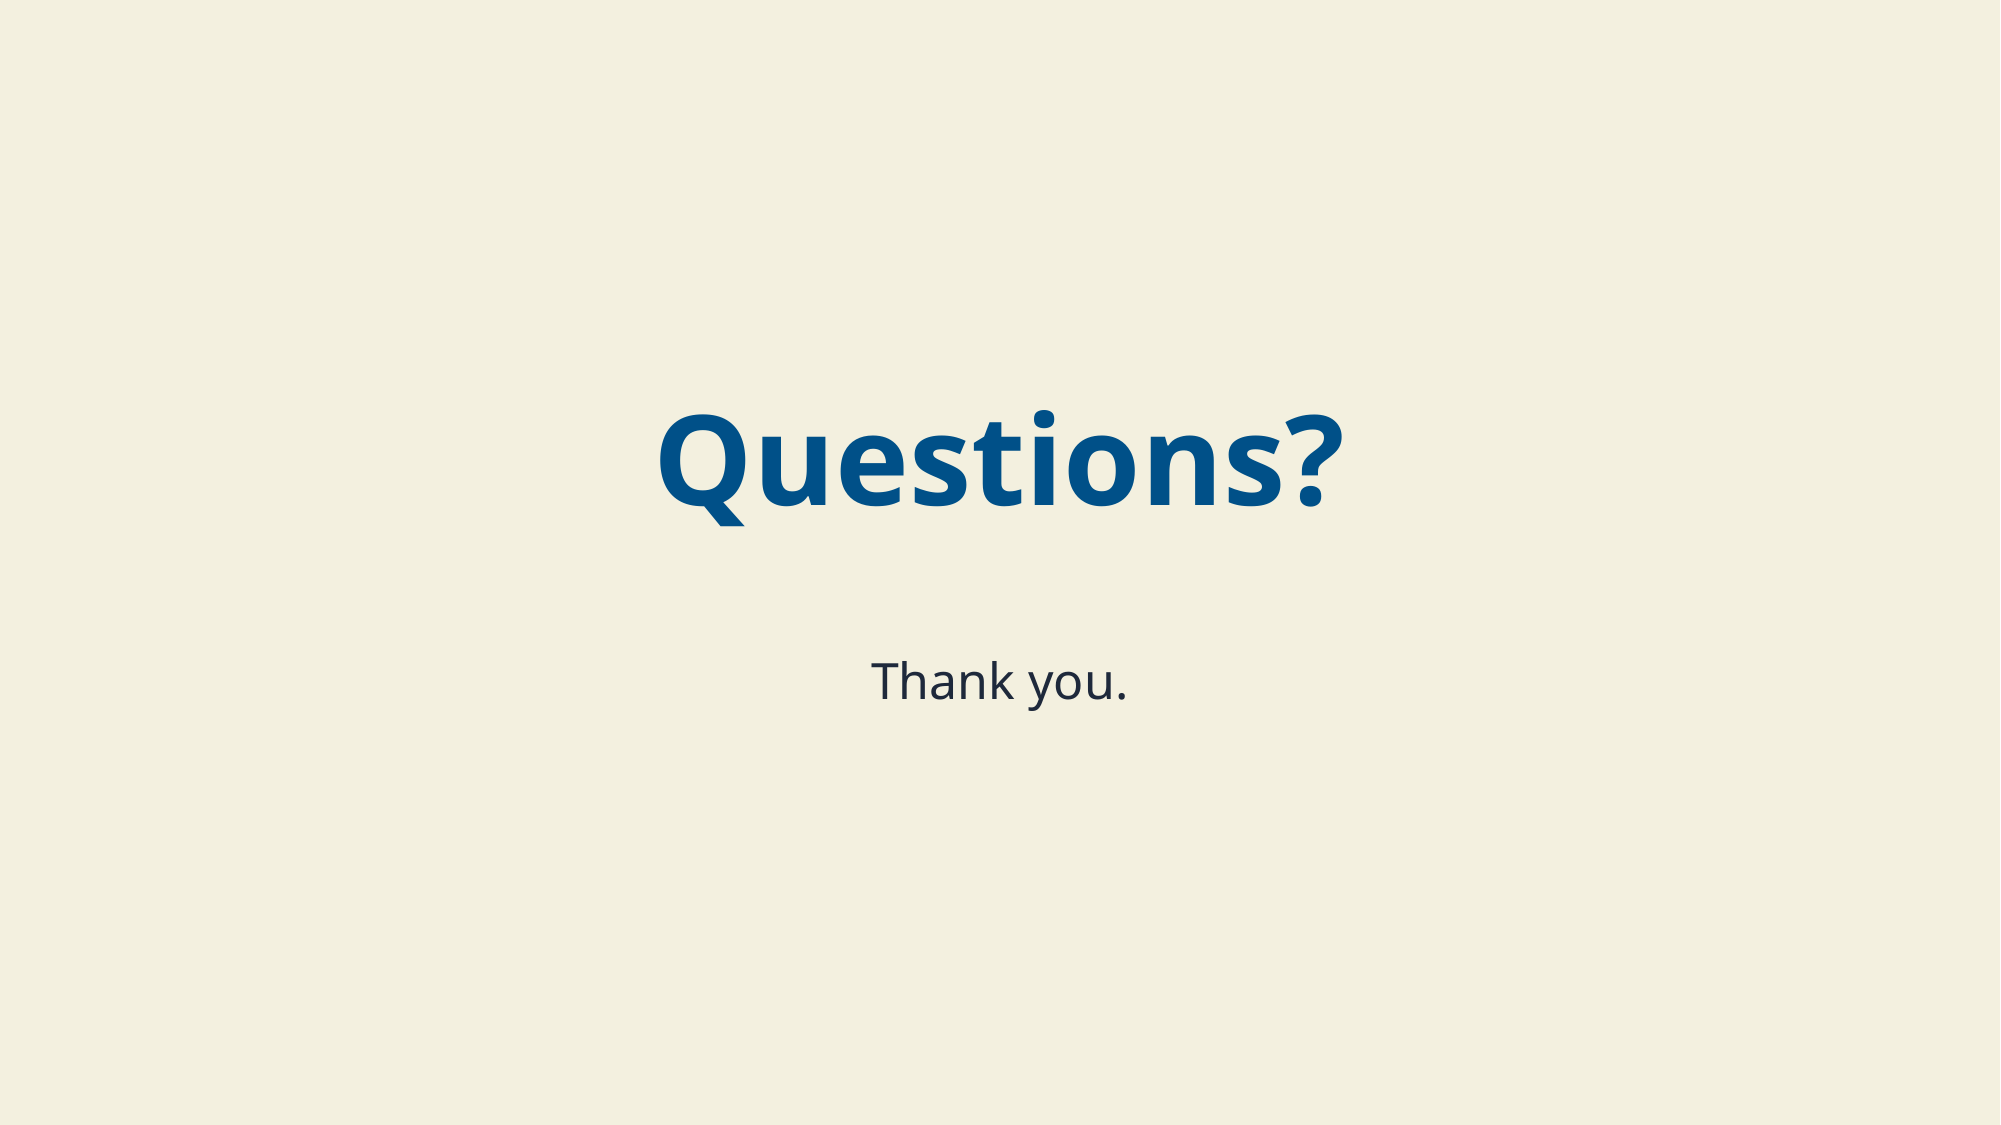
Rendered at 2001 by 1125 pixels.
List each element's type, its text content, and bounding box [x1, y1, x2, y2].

text_box Thank you. [93, 619, 1907, 710]
text_box Questions? [48, 380, 1952, 531]
